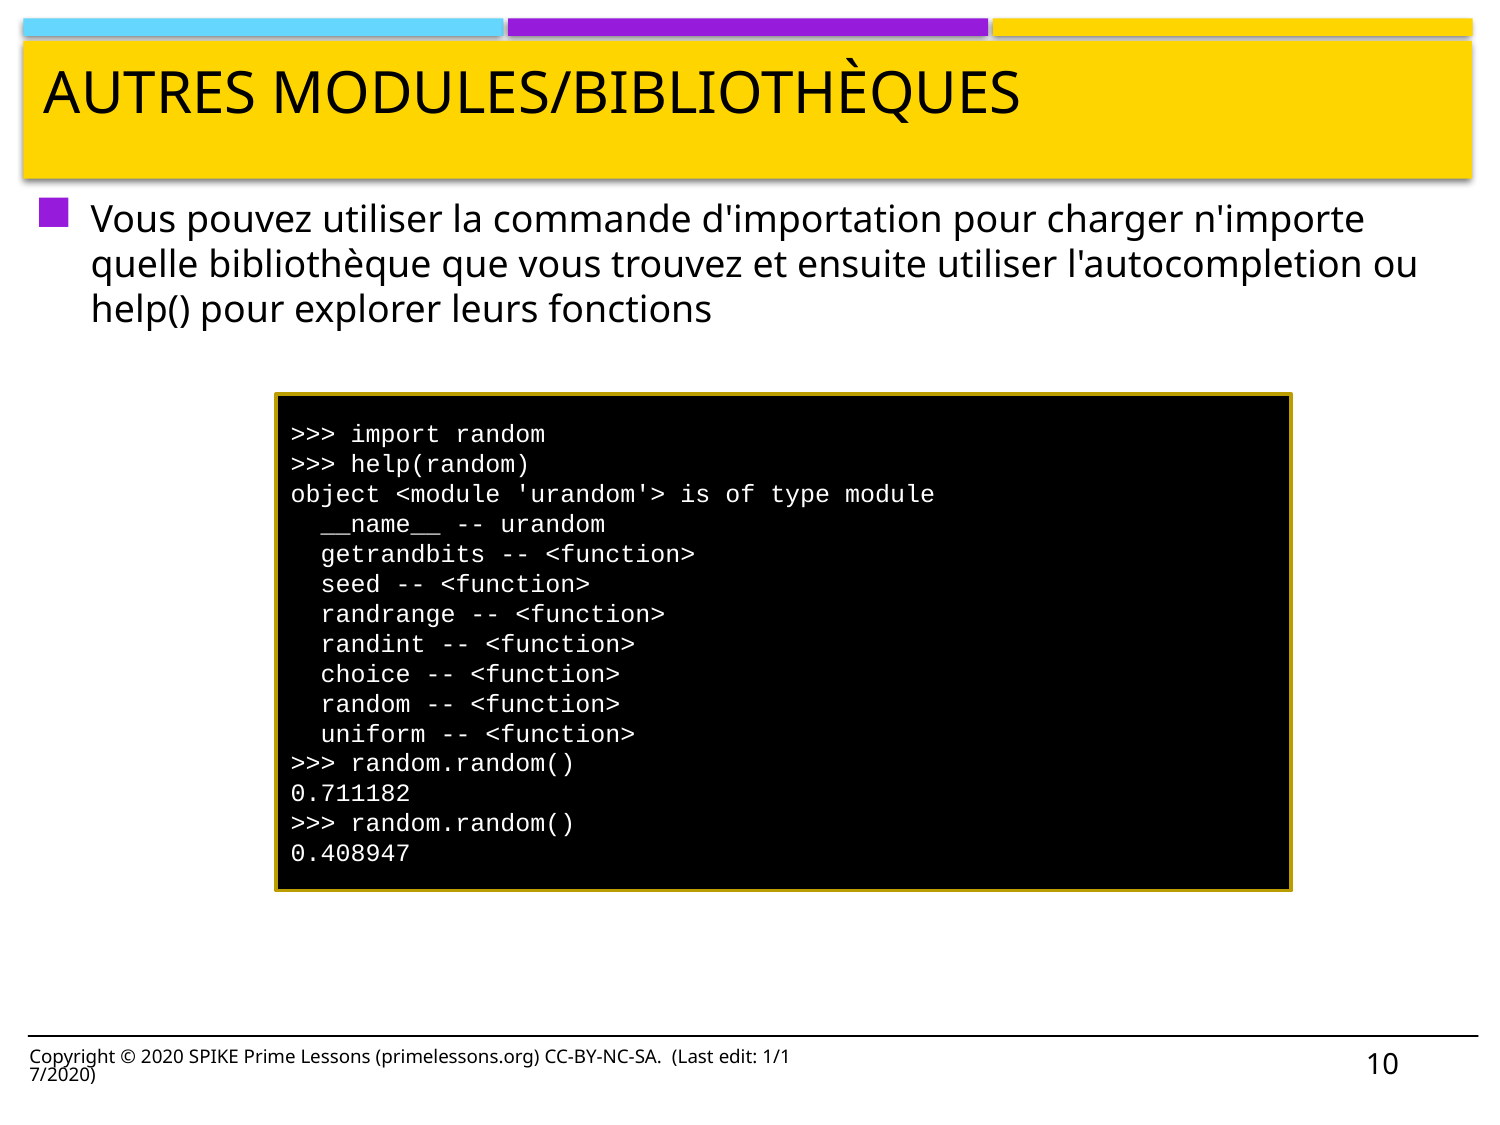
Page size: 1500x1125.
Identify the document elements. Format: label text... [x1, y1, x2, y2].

footer Copyright © 2020 SPIKE Prime Lessons (primelessons.org) CC-BY-NC-SA. (Last edit: 1/17/2020) [14, 1036, 814, 1097]
slide_number 10 [1351, 1037, 1478, 1098]
title Autres modules/bibliothèques [28, 48, 1464, 172]
list Vous pouvez utiliser la commande d'importation pour charger n'importe quelle bibliothèque que vous trouvez et ensuite utiliser l'autocompletion ou help() pour explorer leurs fonctions [25, 187, 1475, 1021]
text_box >>> import random >>> help(random) object <module 'urandom'> is of type module __name__ -- urandom getrandbits -- <function> seed -- <function> randrange -- <function> randint -- <function> choice -- <function> random -- <function> uniform -- <function> >>> random.random() 0.711182 >>> random.random() 0.408947 [274, 392, 1293, 892]
